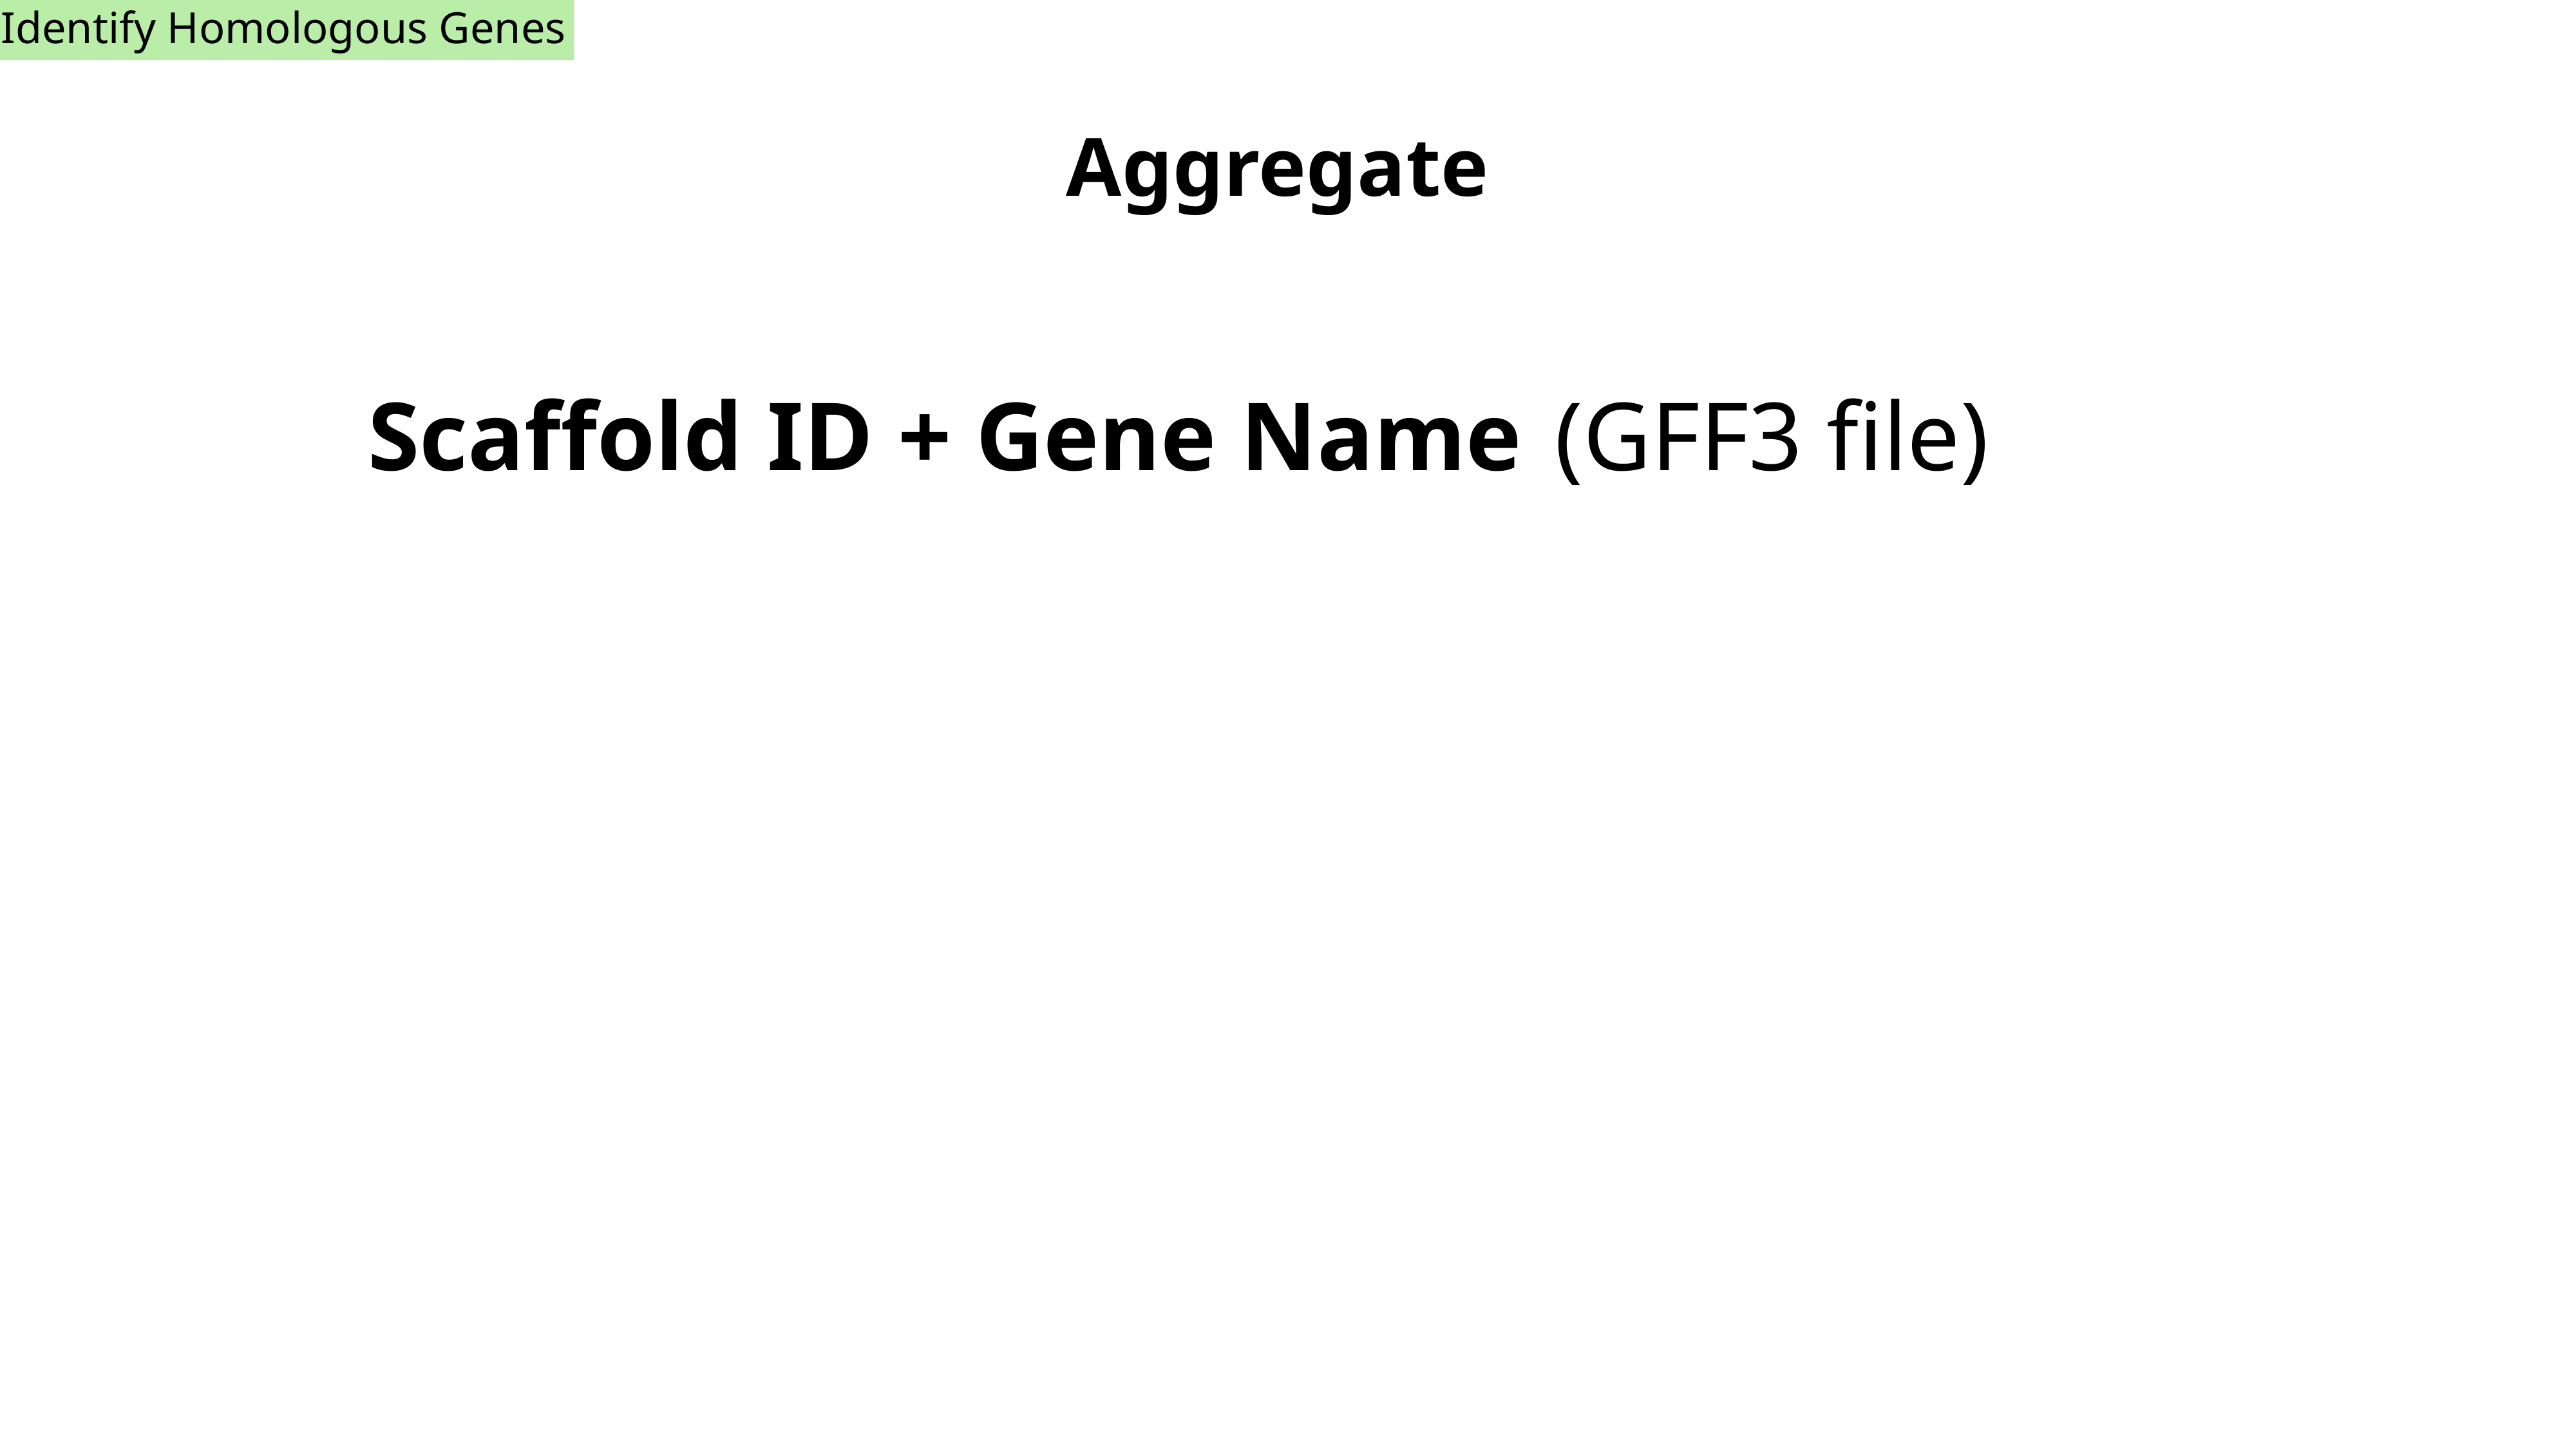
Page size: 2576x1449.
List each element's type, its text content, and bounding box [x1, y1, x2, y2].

text_box (GFF3 file) [1548, 368, 1997, 497]
text_box Identify Homologous Genes [0, 0, 574, 60]
text_box Aggregate [1059, 108, 1517, 220]
text_box Scaffold ID + Gene Name [360, 368, 1530, 497]
